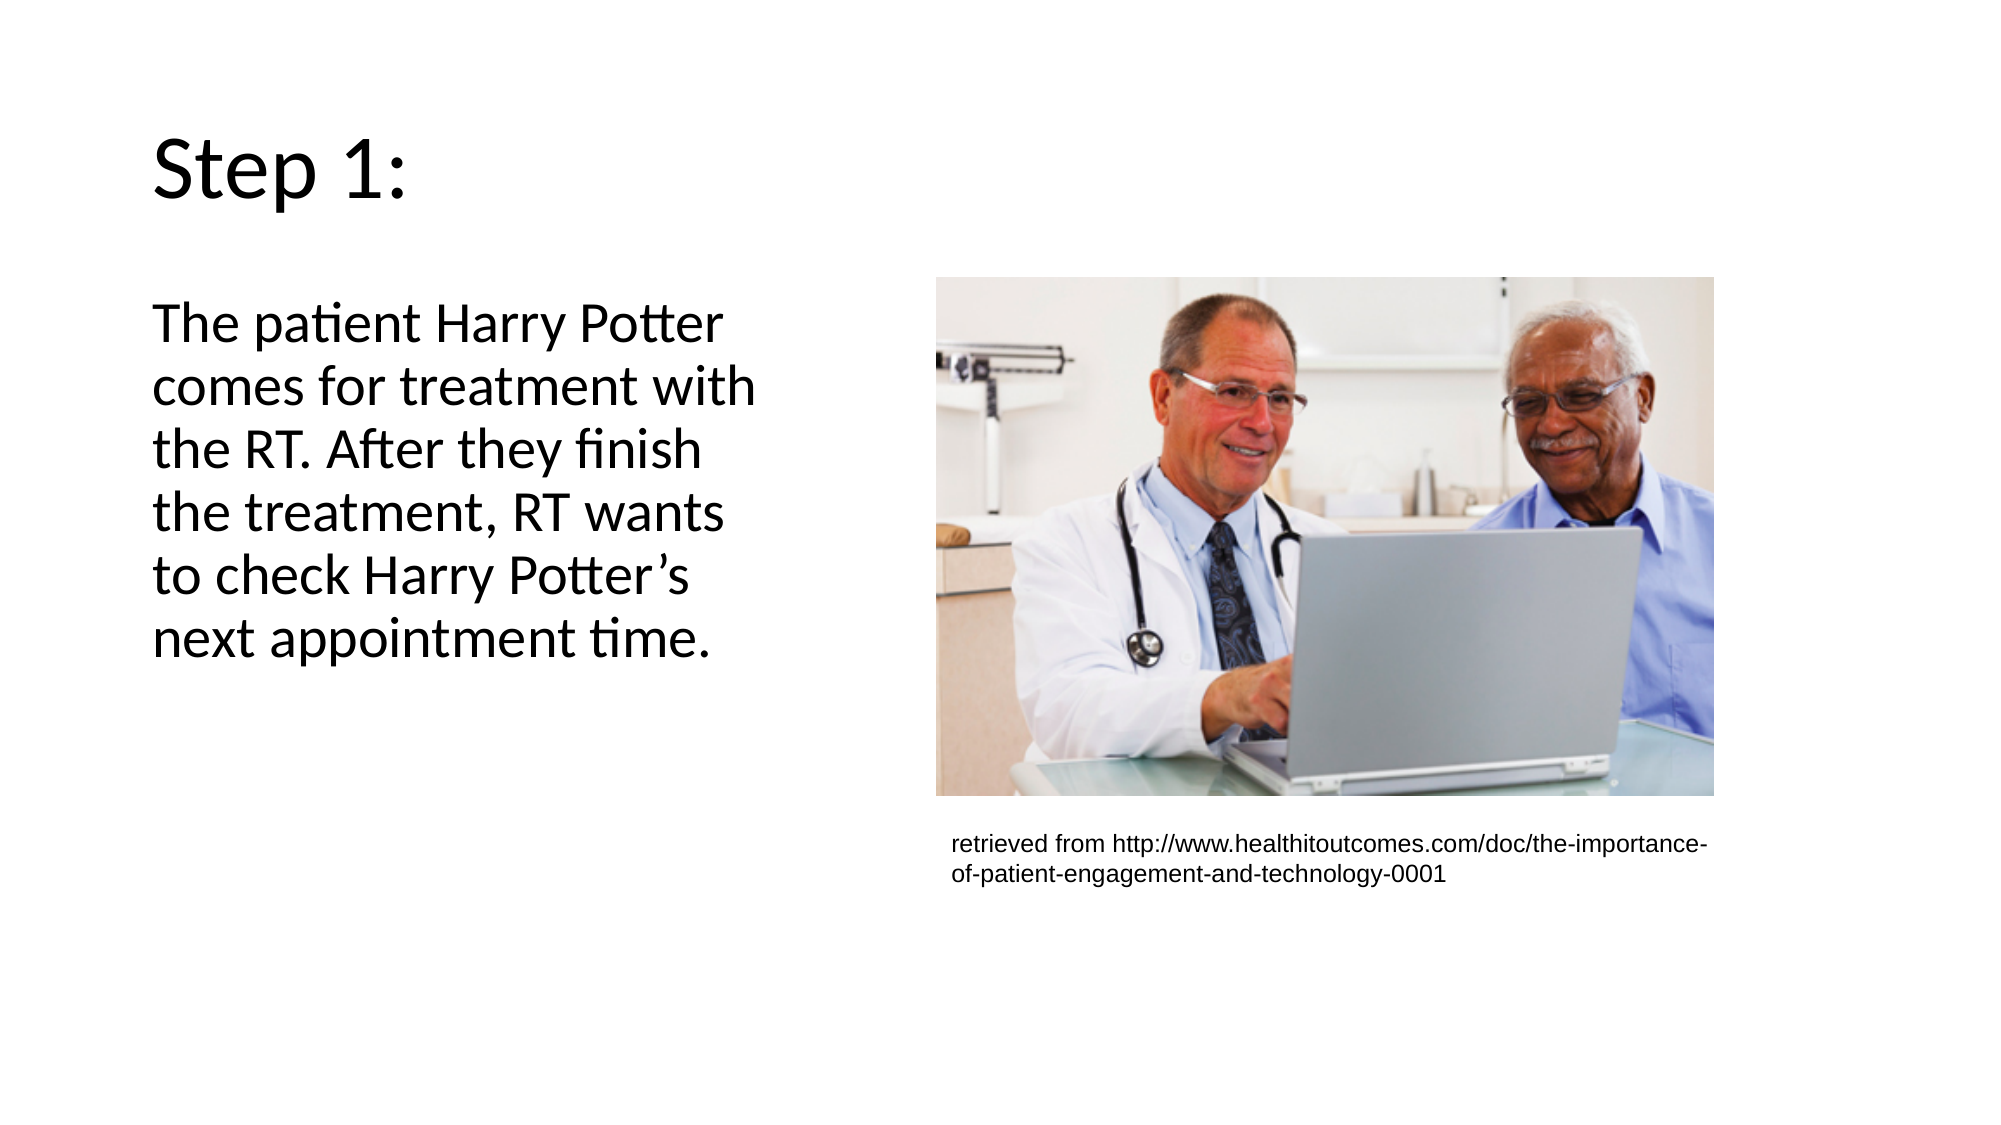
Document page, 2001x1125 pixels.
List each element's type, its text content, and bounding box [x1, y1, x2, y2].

title Step 1: [137, 59, 1863, 278]
picture [935, 277, 1715, 796]
text_box retrieved from http://www.healthitoutcomes.com/doc/the-importance-of-patient-engagement-and-technology-0001 [936, 812, 1730, 901]
list The patient Harry Potter comes for treatment with the RT. After they finish the treatment, RT wants to check Harry Potter’s next appointment time. [137, 278, 778, 992]
